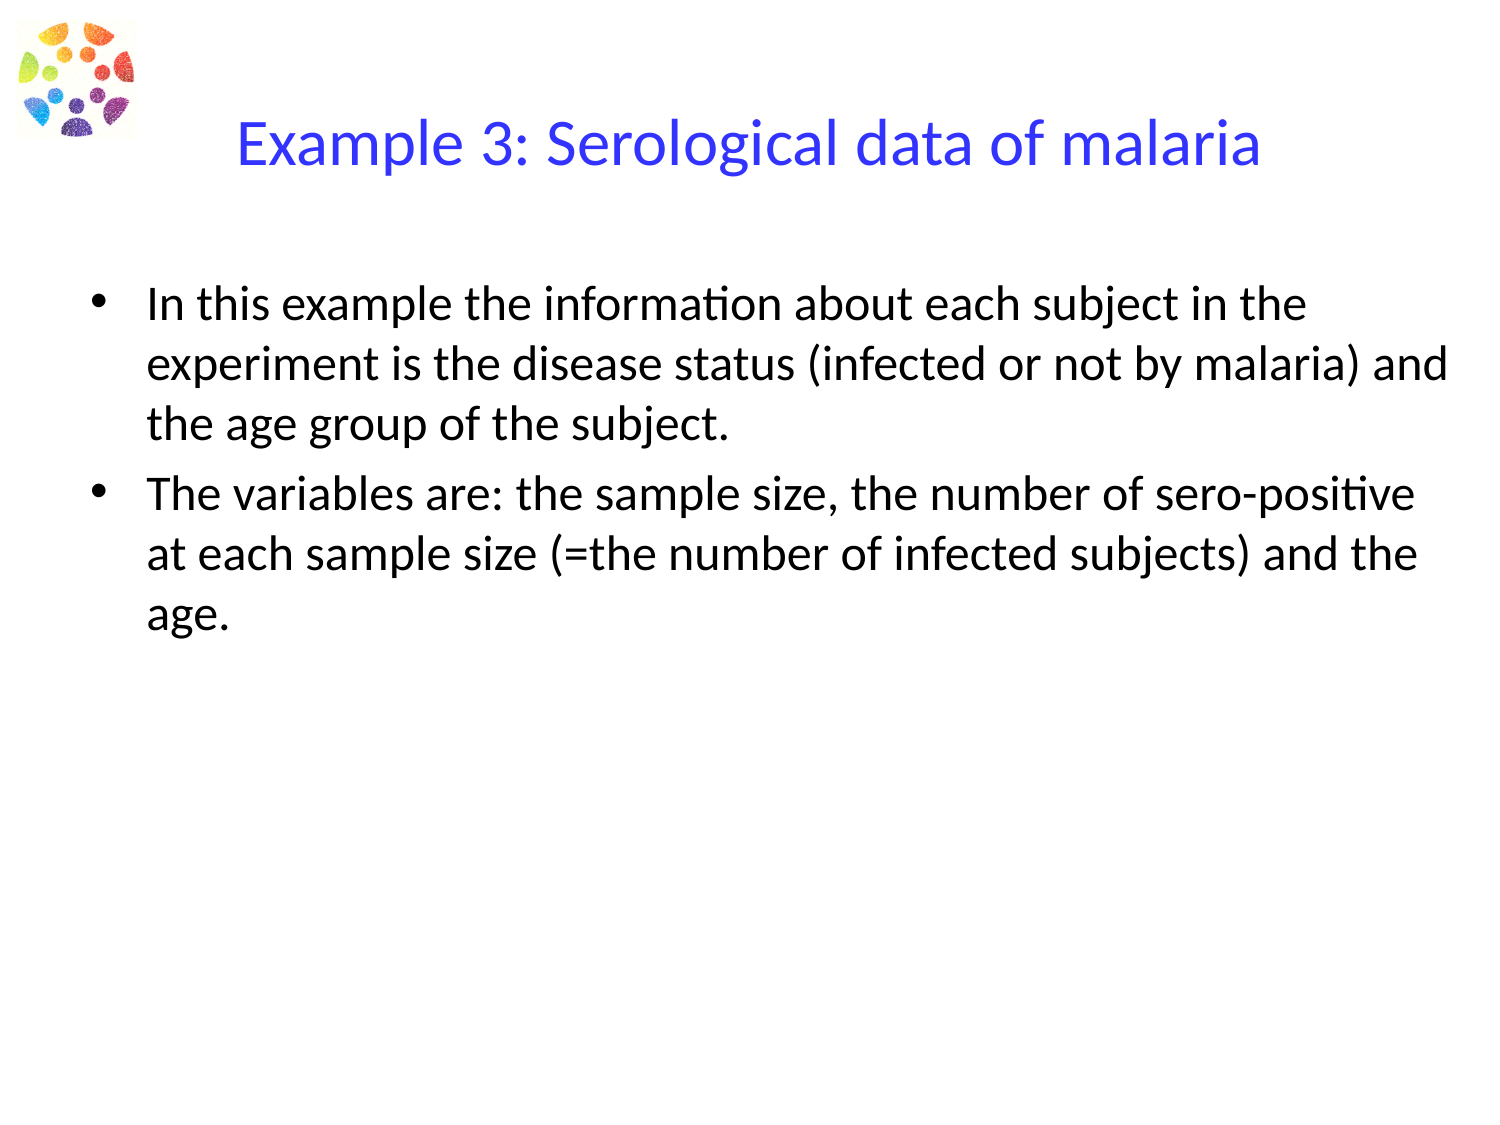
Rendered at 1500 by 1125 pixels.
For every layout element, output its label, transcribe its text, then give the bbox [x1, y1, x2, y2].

picture [16, 19, 136, 139]
title Example 3: Serological data of malaria [75, 45, 1425, 233]
list In this example the information about each subject in the experiment is the disease status (infected or not by malaria) and the age group of the subject. The variables are: the sample size, the number of sero-positive at each sample size (=the number of infected subjects) and the age. [75, 262, 1475, 1005]
